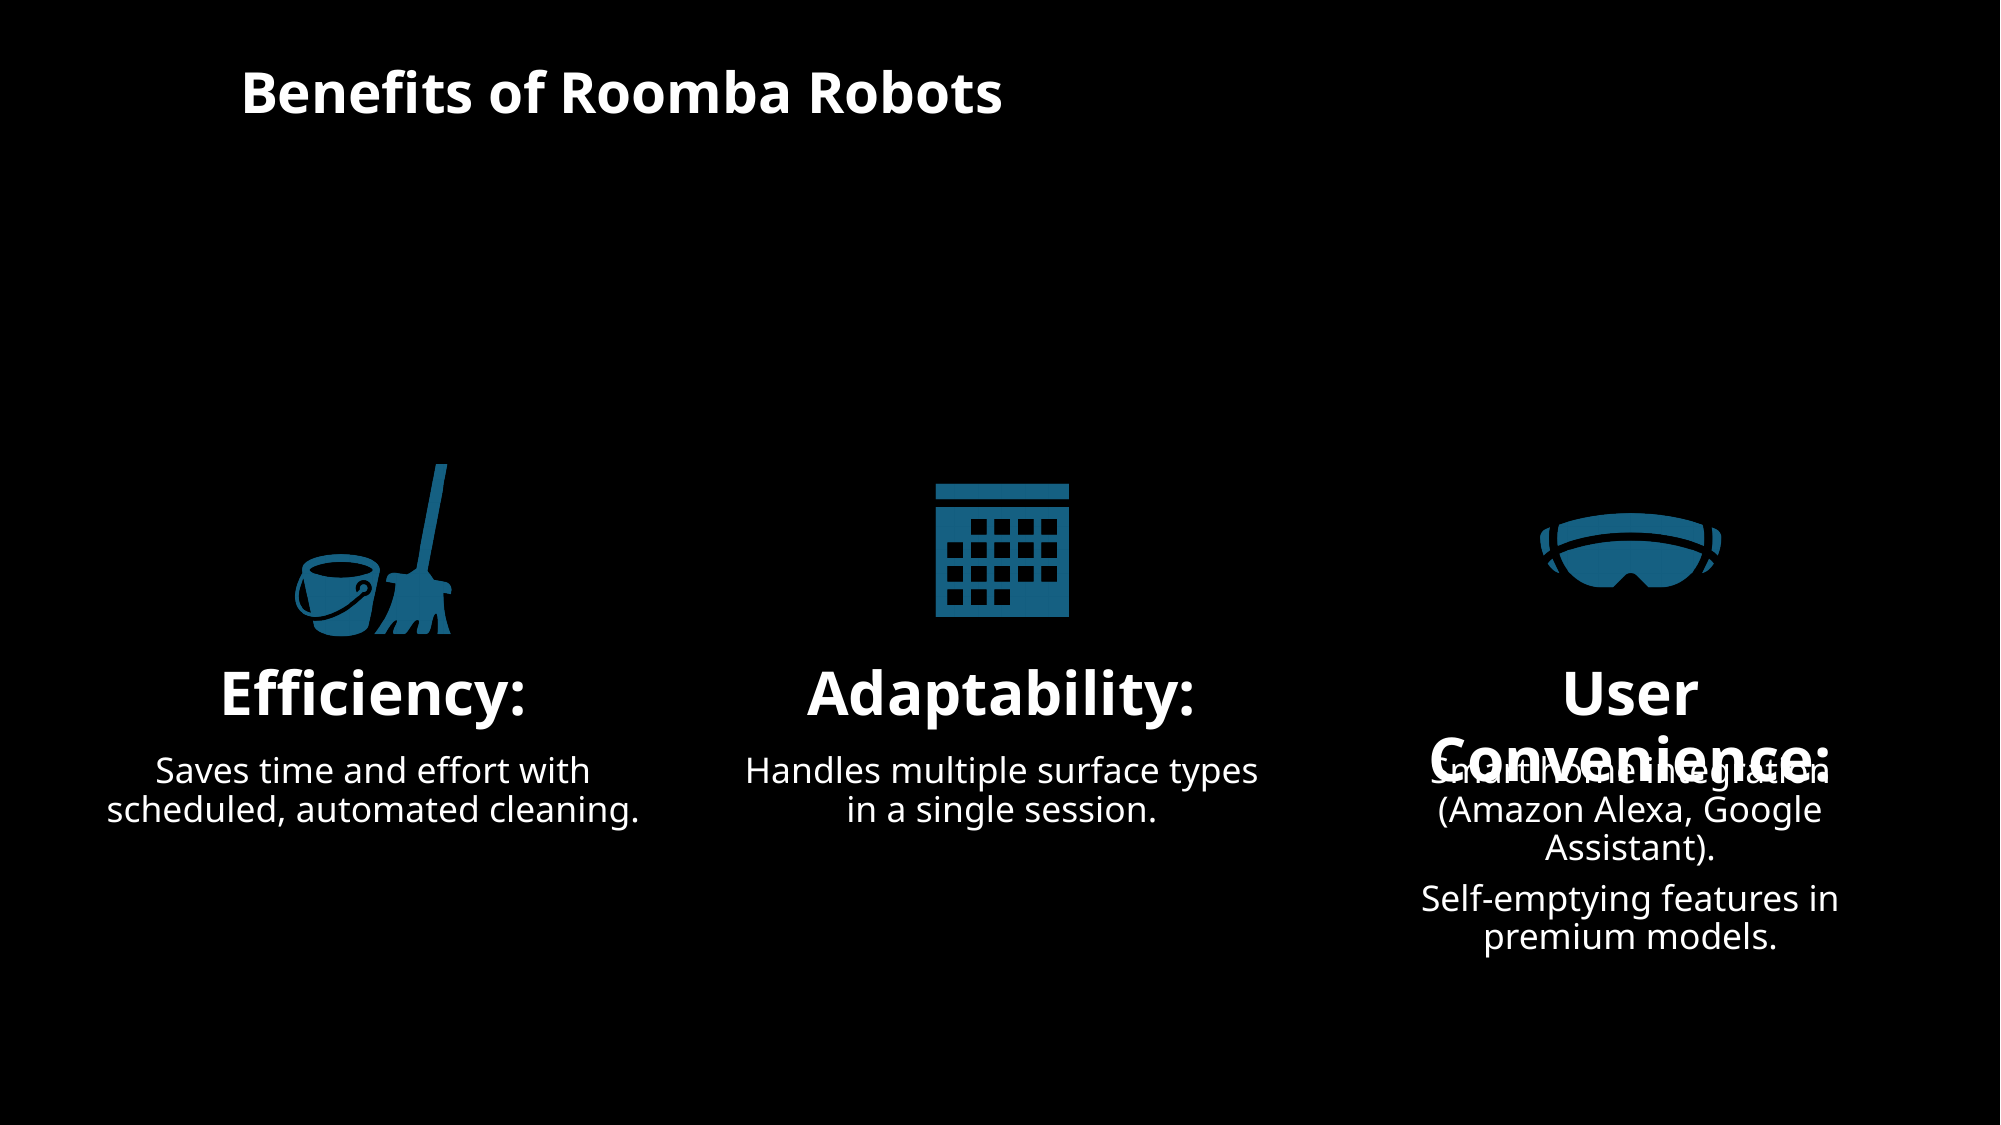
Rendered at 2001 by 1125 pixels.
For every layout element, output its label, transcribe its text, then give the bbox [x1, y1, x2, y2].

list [105, 346, 1899, 1035]
title Benefits of Roomba Robots [225, 57, 1873, 202]
